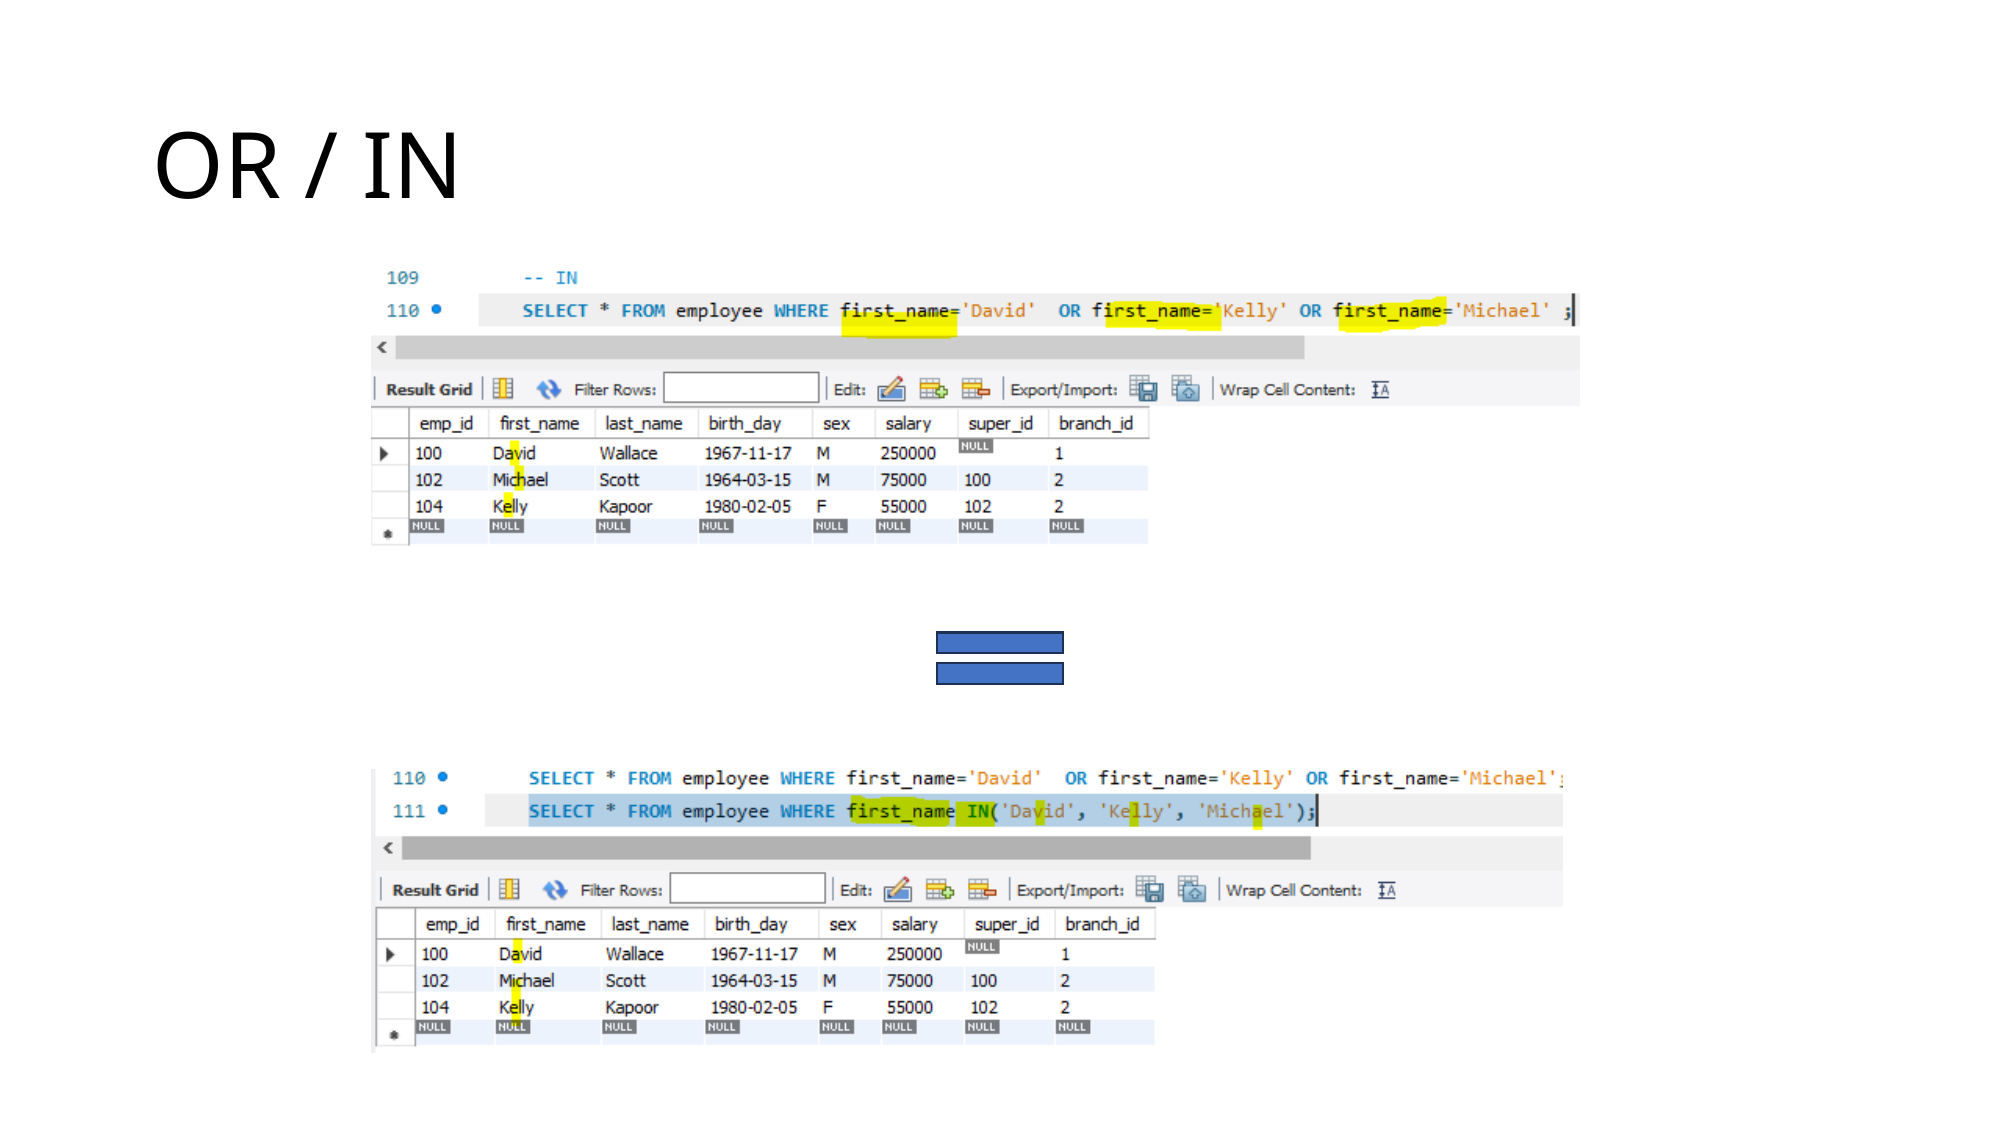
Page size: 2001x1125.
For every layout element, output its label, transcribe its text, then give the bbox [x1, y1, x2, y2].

text_box [936, 631, 1064, 654]
picture [371, 769, 1563, 1053]
picture [371, 267, 1580, 563]
text_box [936, 662, 1064, 685]
title OR / IN [137, 59, 1863, 278]
